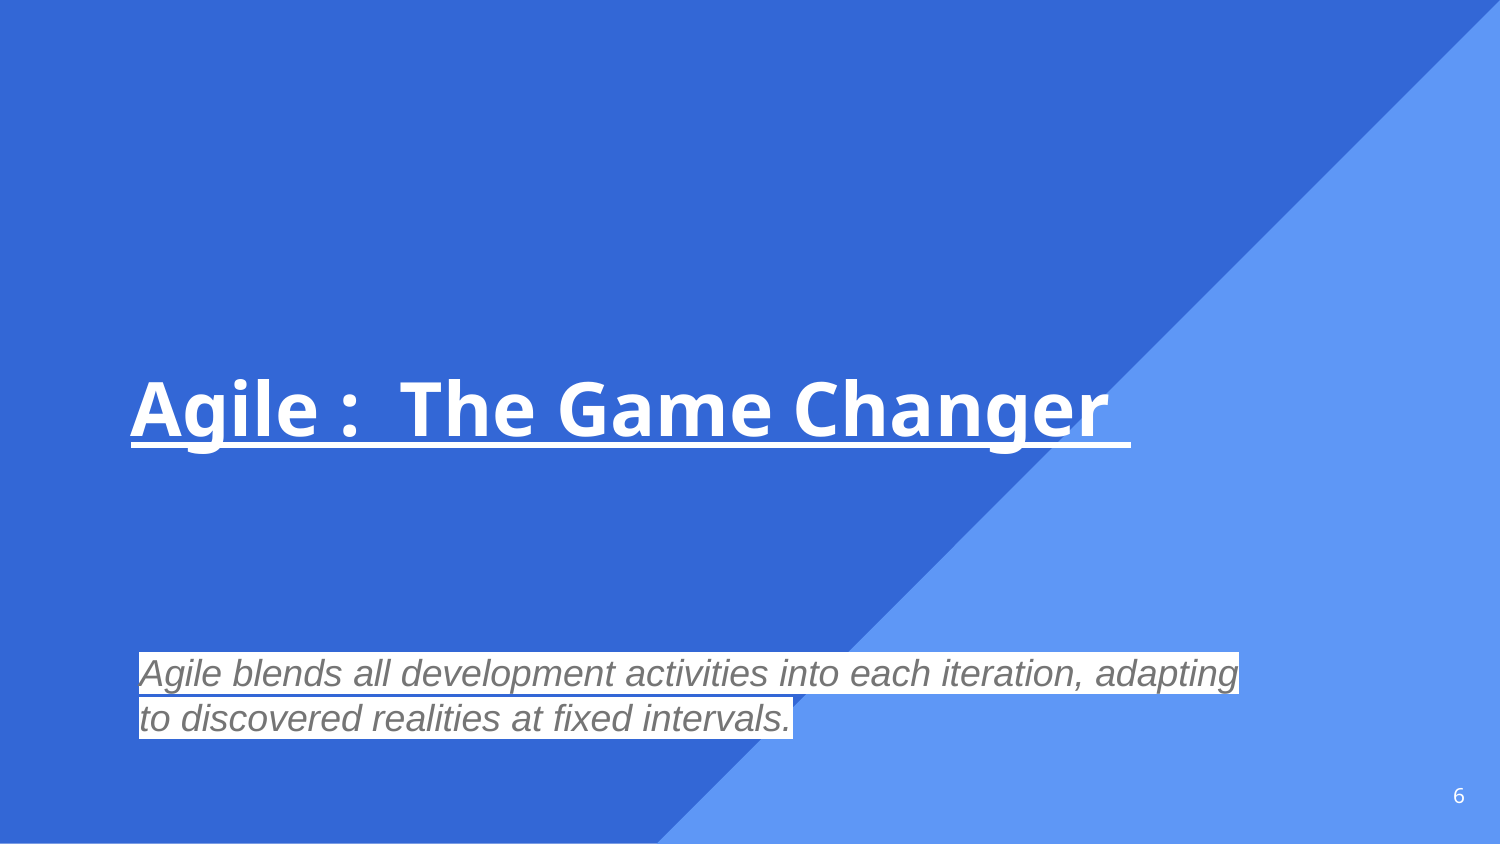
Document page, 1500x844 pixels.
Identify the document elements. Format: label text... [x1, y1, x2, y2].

text_box Agile blends all development activities into each iteration, adapting to discovered realities at fixed intervals. [124, 447, 1287, 844]
slide_number ‹#› [1389, 764, 1480, 830]
title Agile : The Game Changer [115, 164, 1420, 649]
